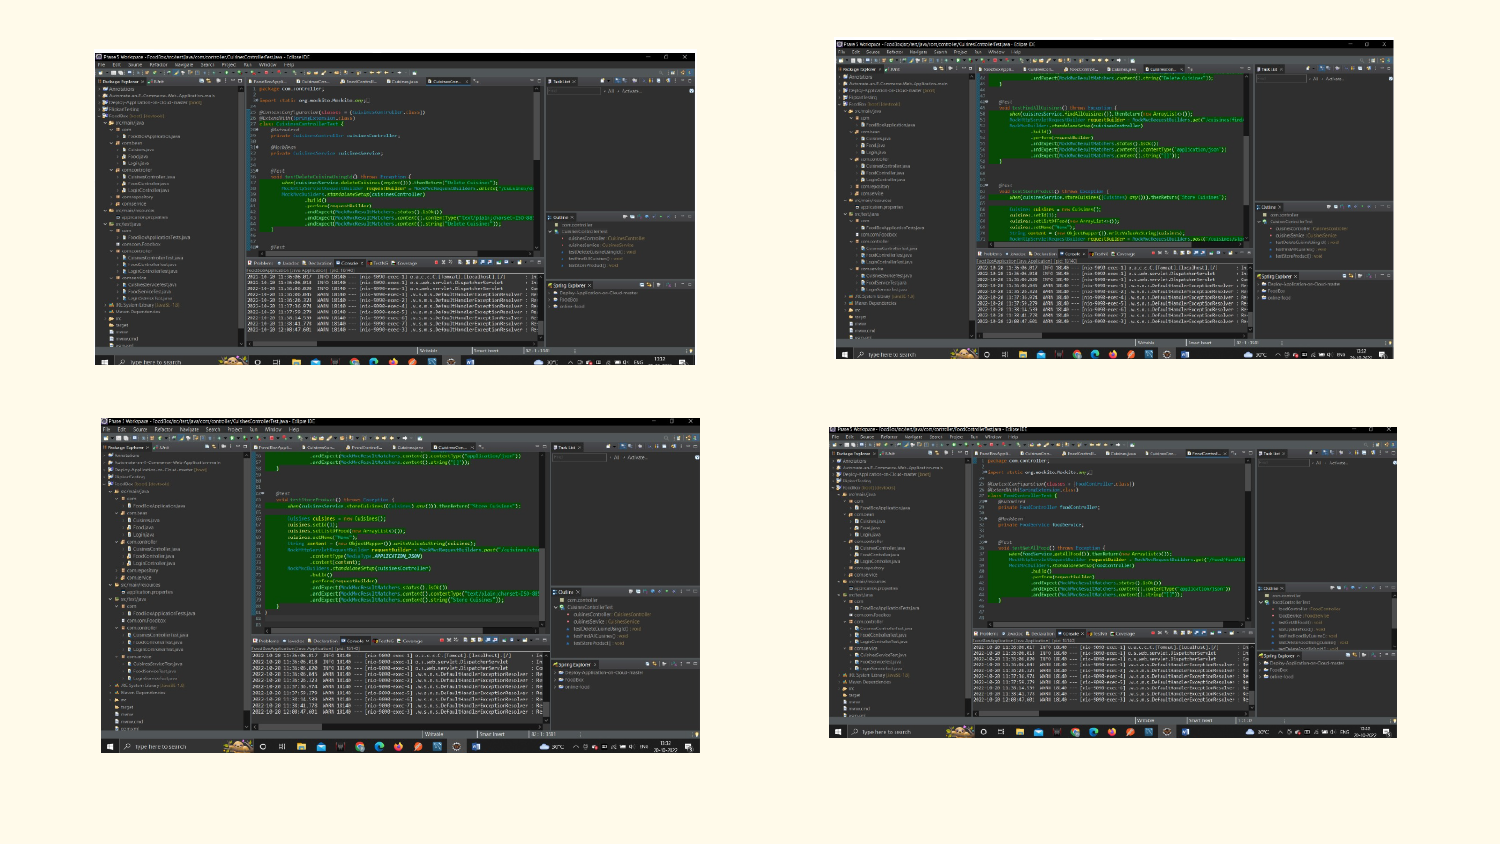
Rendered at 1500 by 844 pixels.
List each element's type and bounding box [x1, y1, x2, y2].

picture [94, 49, 697, 366]
picture [834, 37, 1394, 359]
picture [828, 427, 1397, 739]
picture [101, 418, 700, 754]
